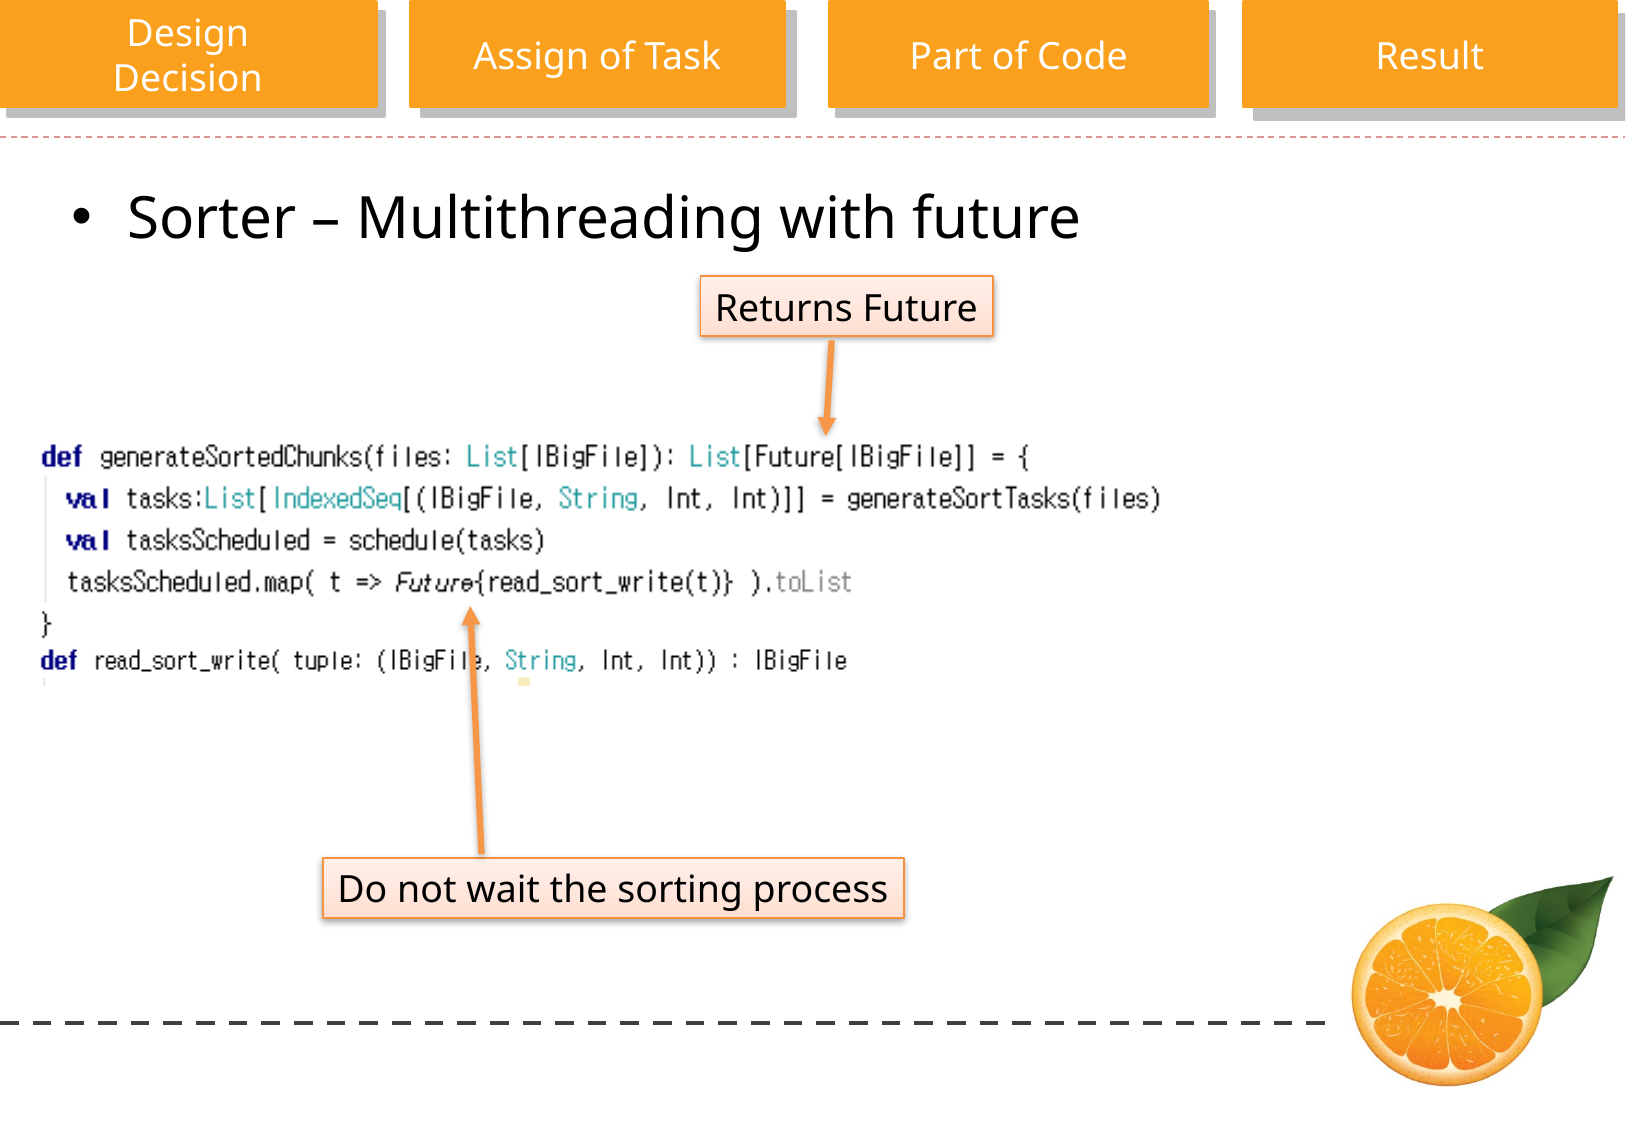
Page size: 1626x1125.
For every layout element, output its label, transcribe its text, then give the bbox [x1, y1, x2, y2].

list Sorter – Multithreading with future [56, 172, 1519, 916]
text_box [825, 340, 832, 437]
picture [32, 443, 1193, 686]
picture [1337, 845, 1625, 1120]
text_box Do not wait the sorting process [322, 857, 905, 919]
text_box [469, 605, 482, 855]
text_box Returns Future [700, 275, 994, 337]
